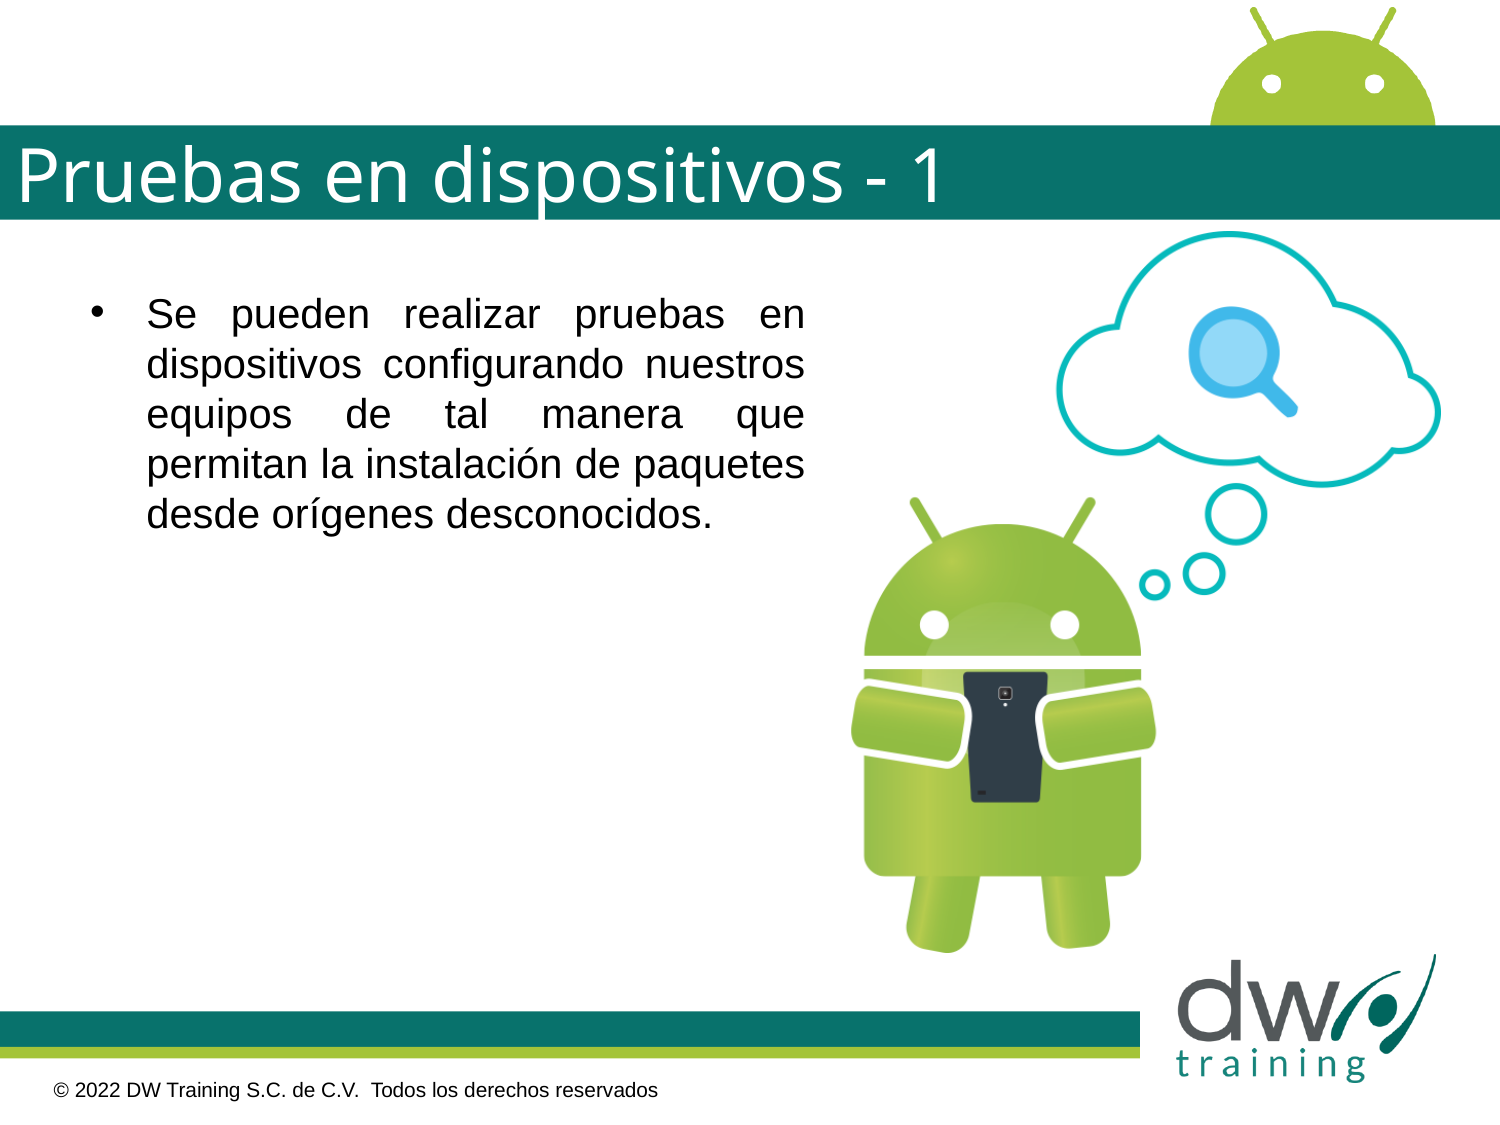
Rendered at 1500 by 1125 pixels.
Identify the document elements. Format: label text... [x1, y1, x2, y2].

title Pruebas en dispositivos - 1 [0, 125, 1199, 220]
picture [1175, 954, 1436, 1083]
picture [1210, 7, 1436, 125]
list Se pueden realizar pruebas en dispositivos configurando nuestros equipos de tal manera que permitan la instalación de paquetes desde orígenes desconocidos. [75, 278, 821, 1022]
picture [844, 231, 1442, 953]
